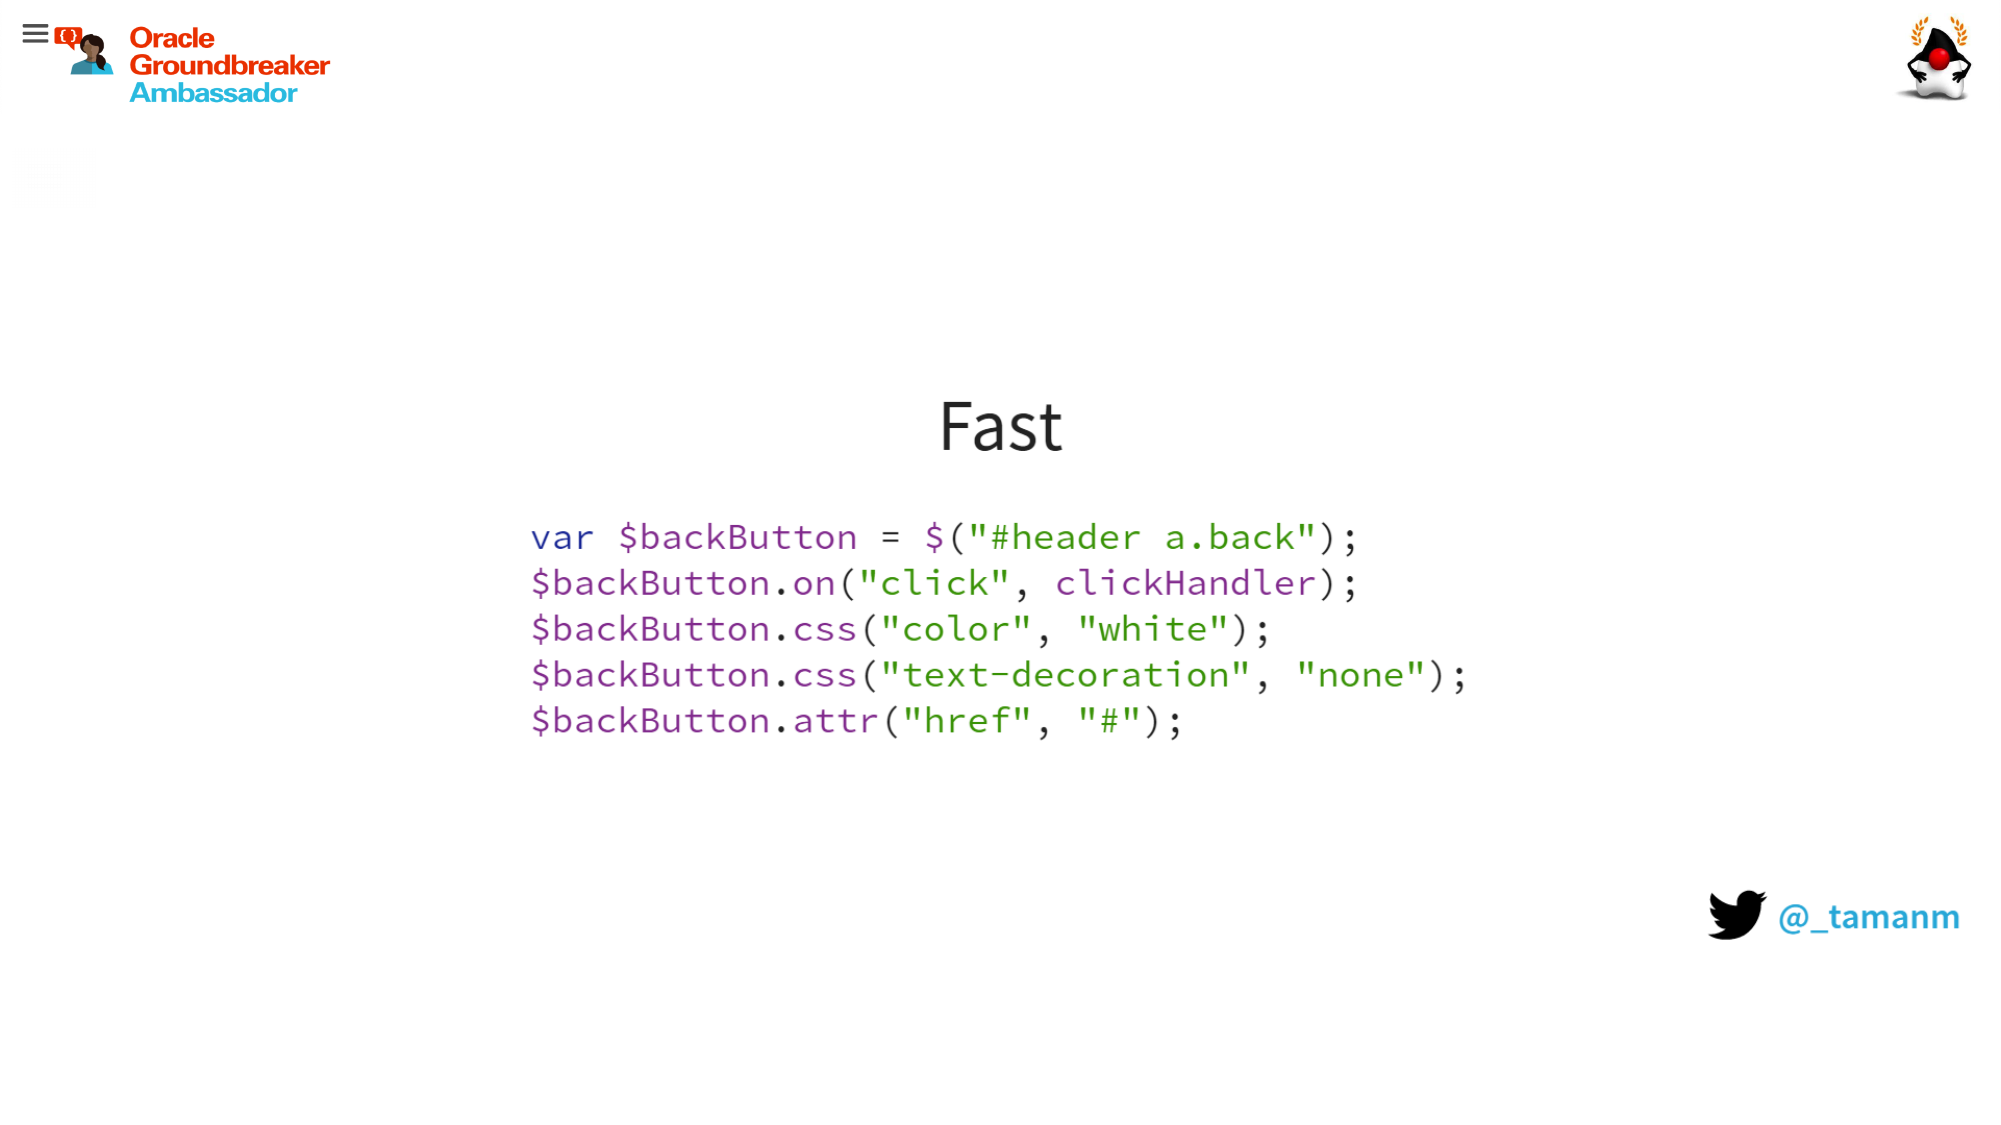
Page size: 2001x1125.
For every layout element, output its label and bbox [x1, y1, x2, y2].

picture [0, 131, 2000, 994]
picture [0, 0, 2000, 114]
